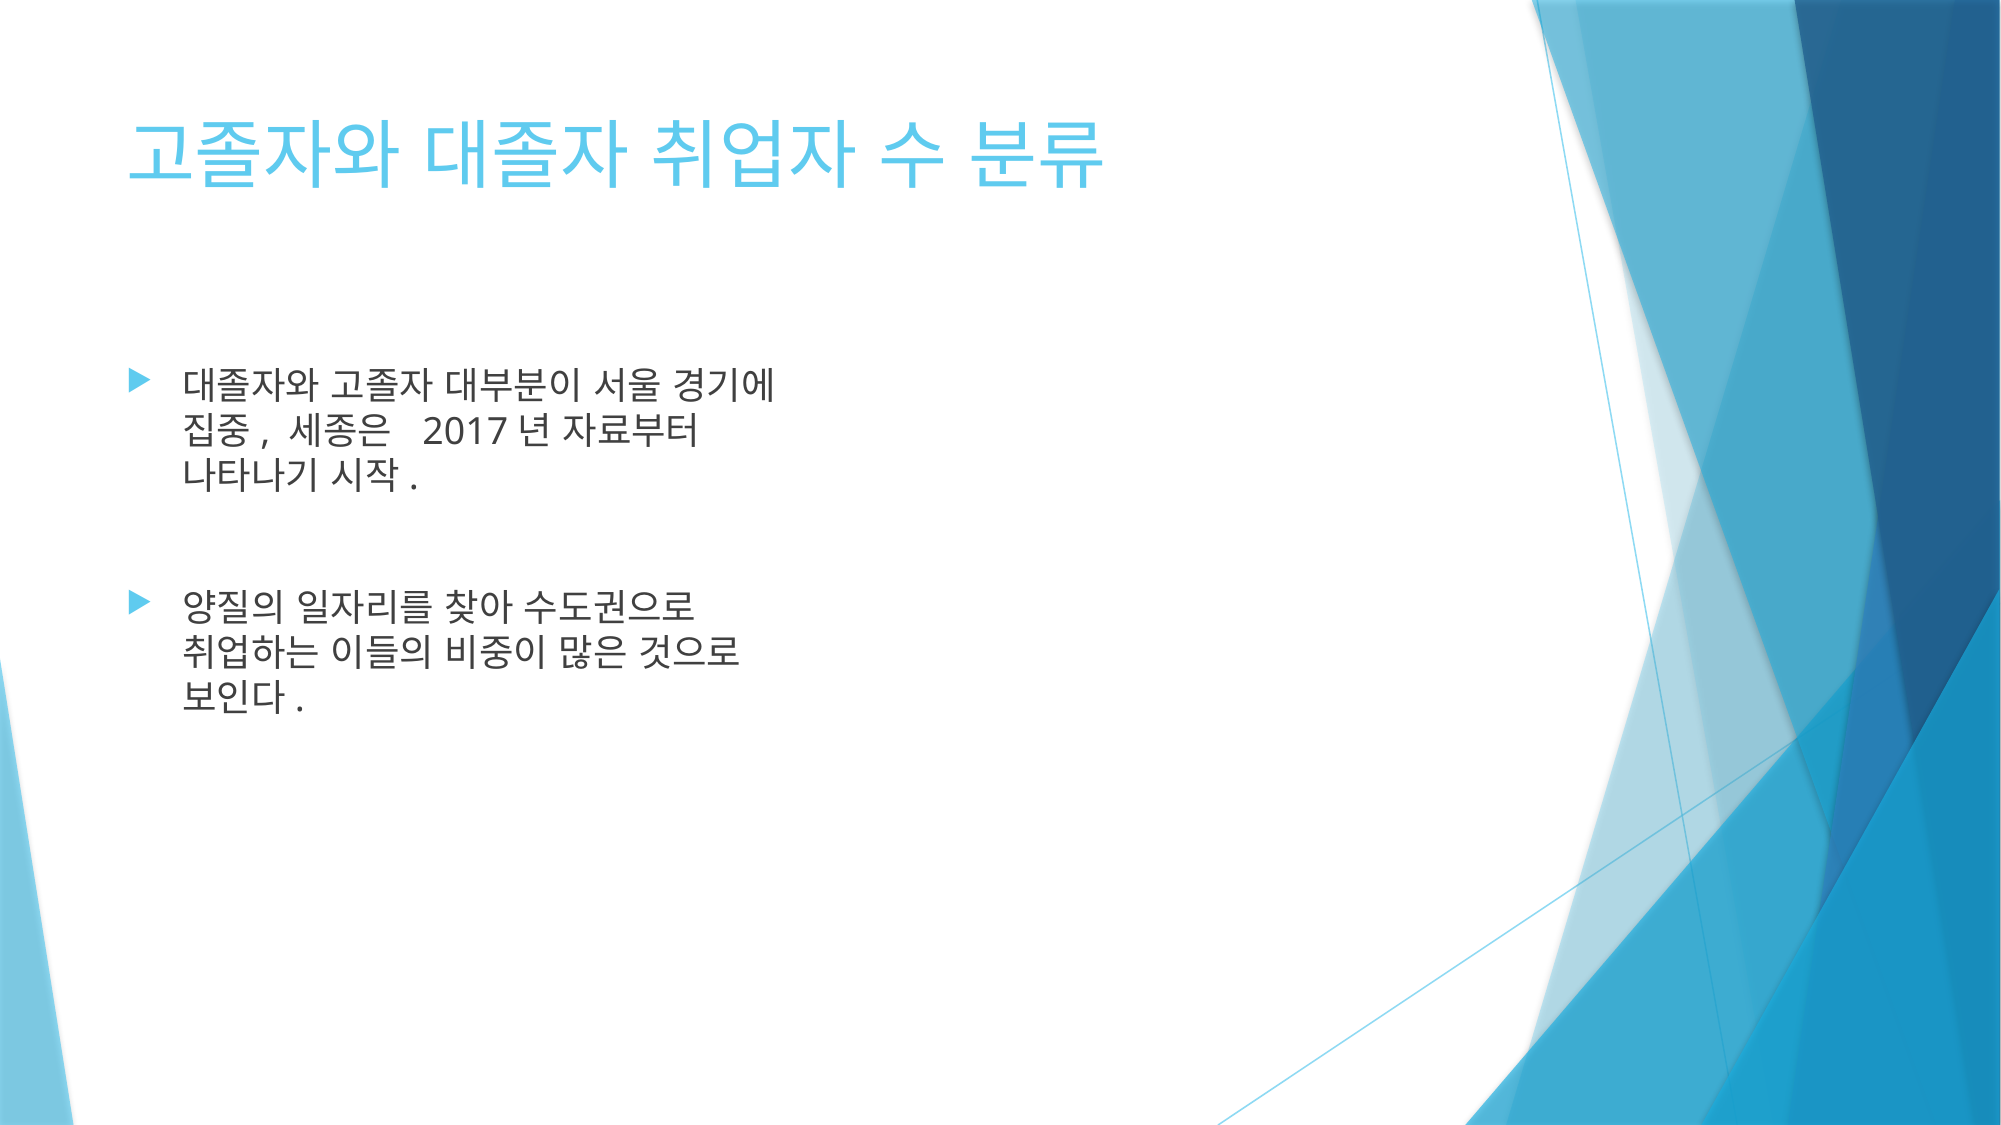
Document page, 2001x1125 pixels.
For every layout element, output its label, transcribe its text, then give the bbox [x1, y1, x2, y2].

list 대졸자와 고졸자 대부분이 서울 경기에 집중, 세종은 2017년 자료부터 나타나기 시작. 양질의 일자리를 찾아 수도권으로 취업하는 이들의 비중이 많은 것으로 보인다. [111, 354, 798, 992]
title 고졸자와 대졸자 취업자 수 분류 [111, 99, 1522, 317]
